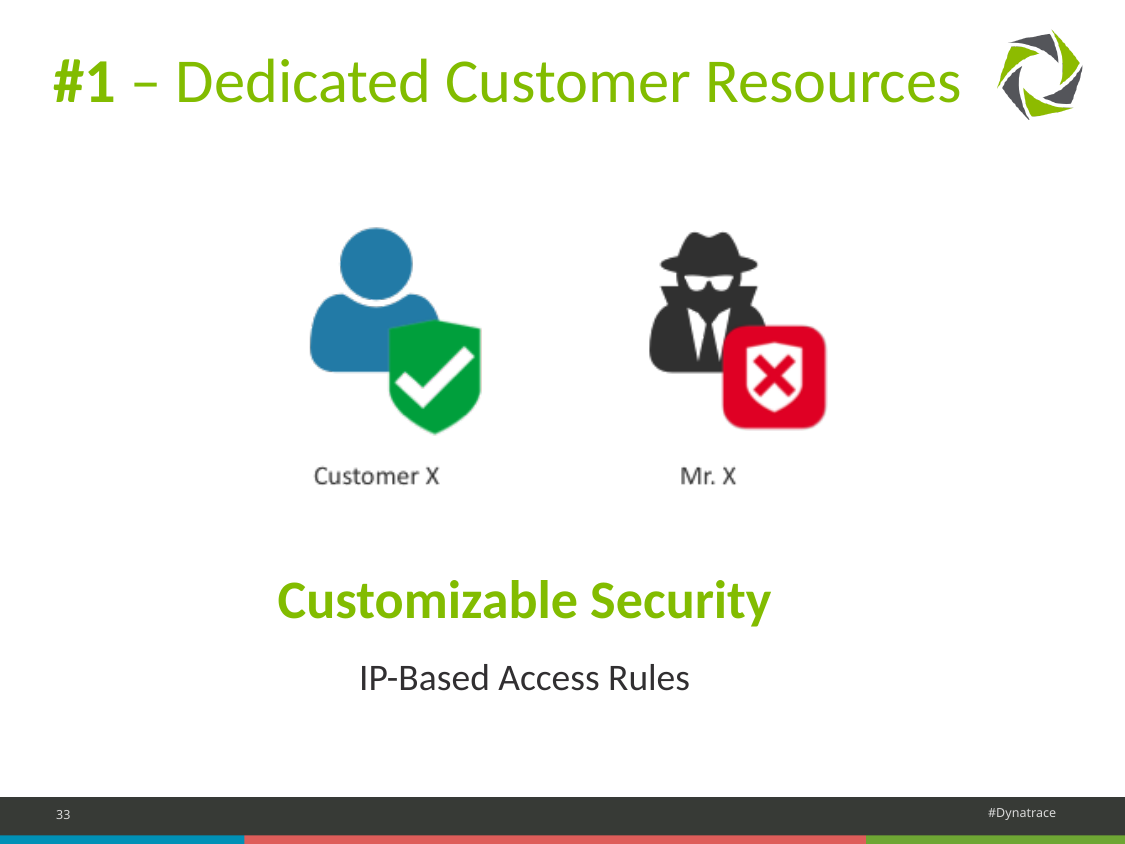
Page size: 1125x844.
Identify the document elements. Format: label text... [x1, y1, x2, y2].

text_box Customizable Security [262, 556, 863, 637]
text_box IP-Based Access Rules [344, 645, 781, 706]
picture [287, 210, 838, 499]
title #1 – Dedicated Customer Resources [38, 45, 1053, 126]
